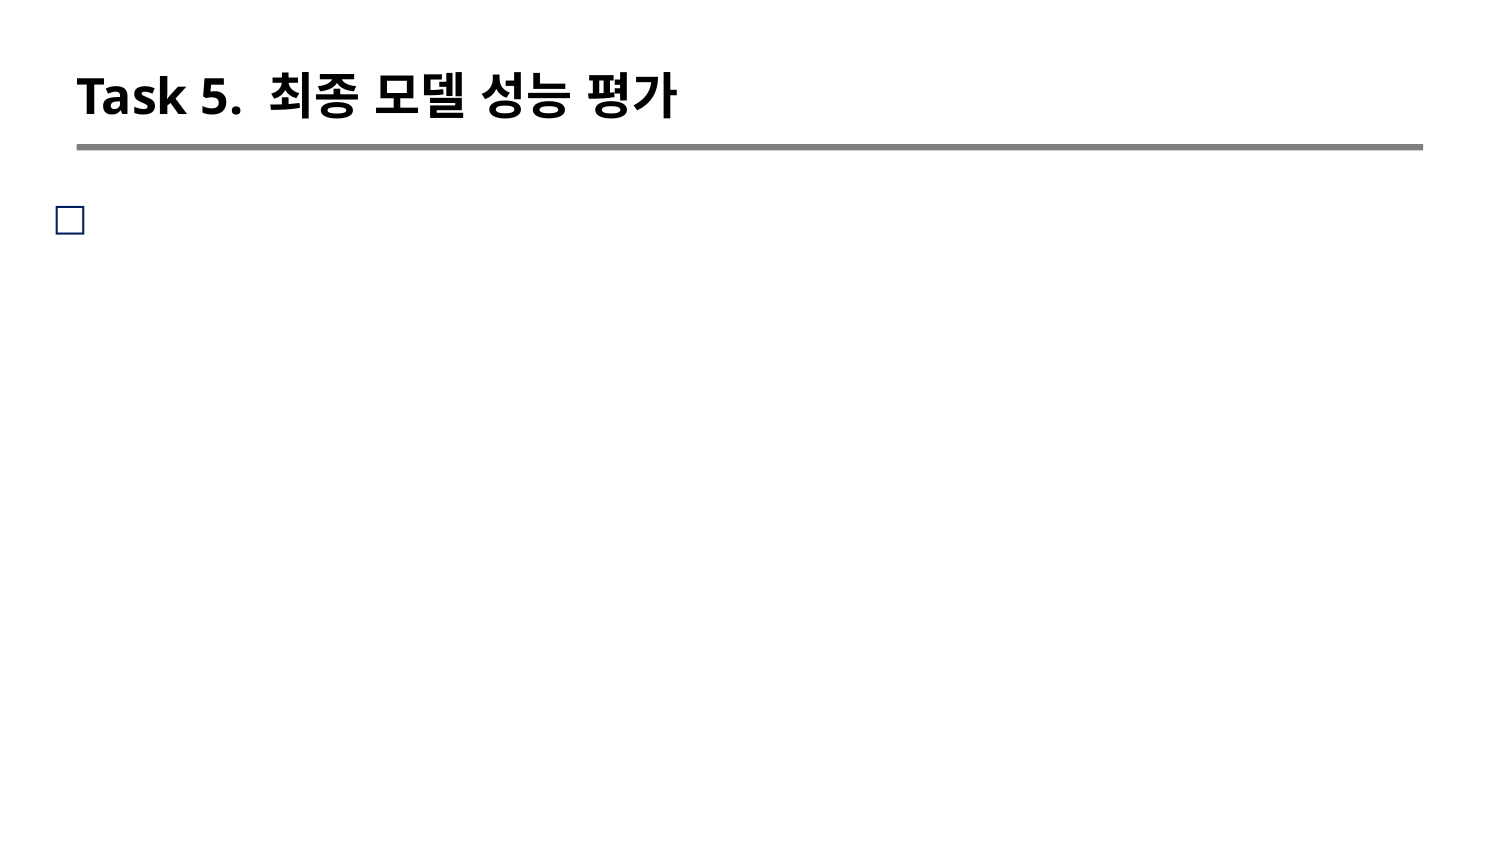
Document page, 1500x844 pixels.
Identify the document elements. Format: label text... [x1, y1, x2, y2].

text_box Task 5. 최종 모델 성능 평가 [61, 31, 1055, 140]
text_box □ [37, 155, 1484, 253]
